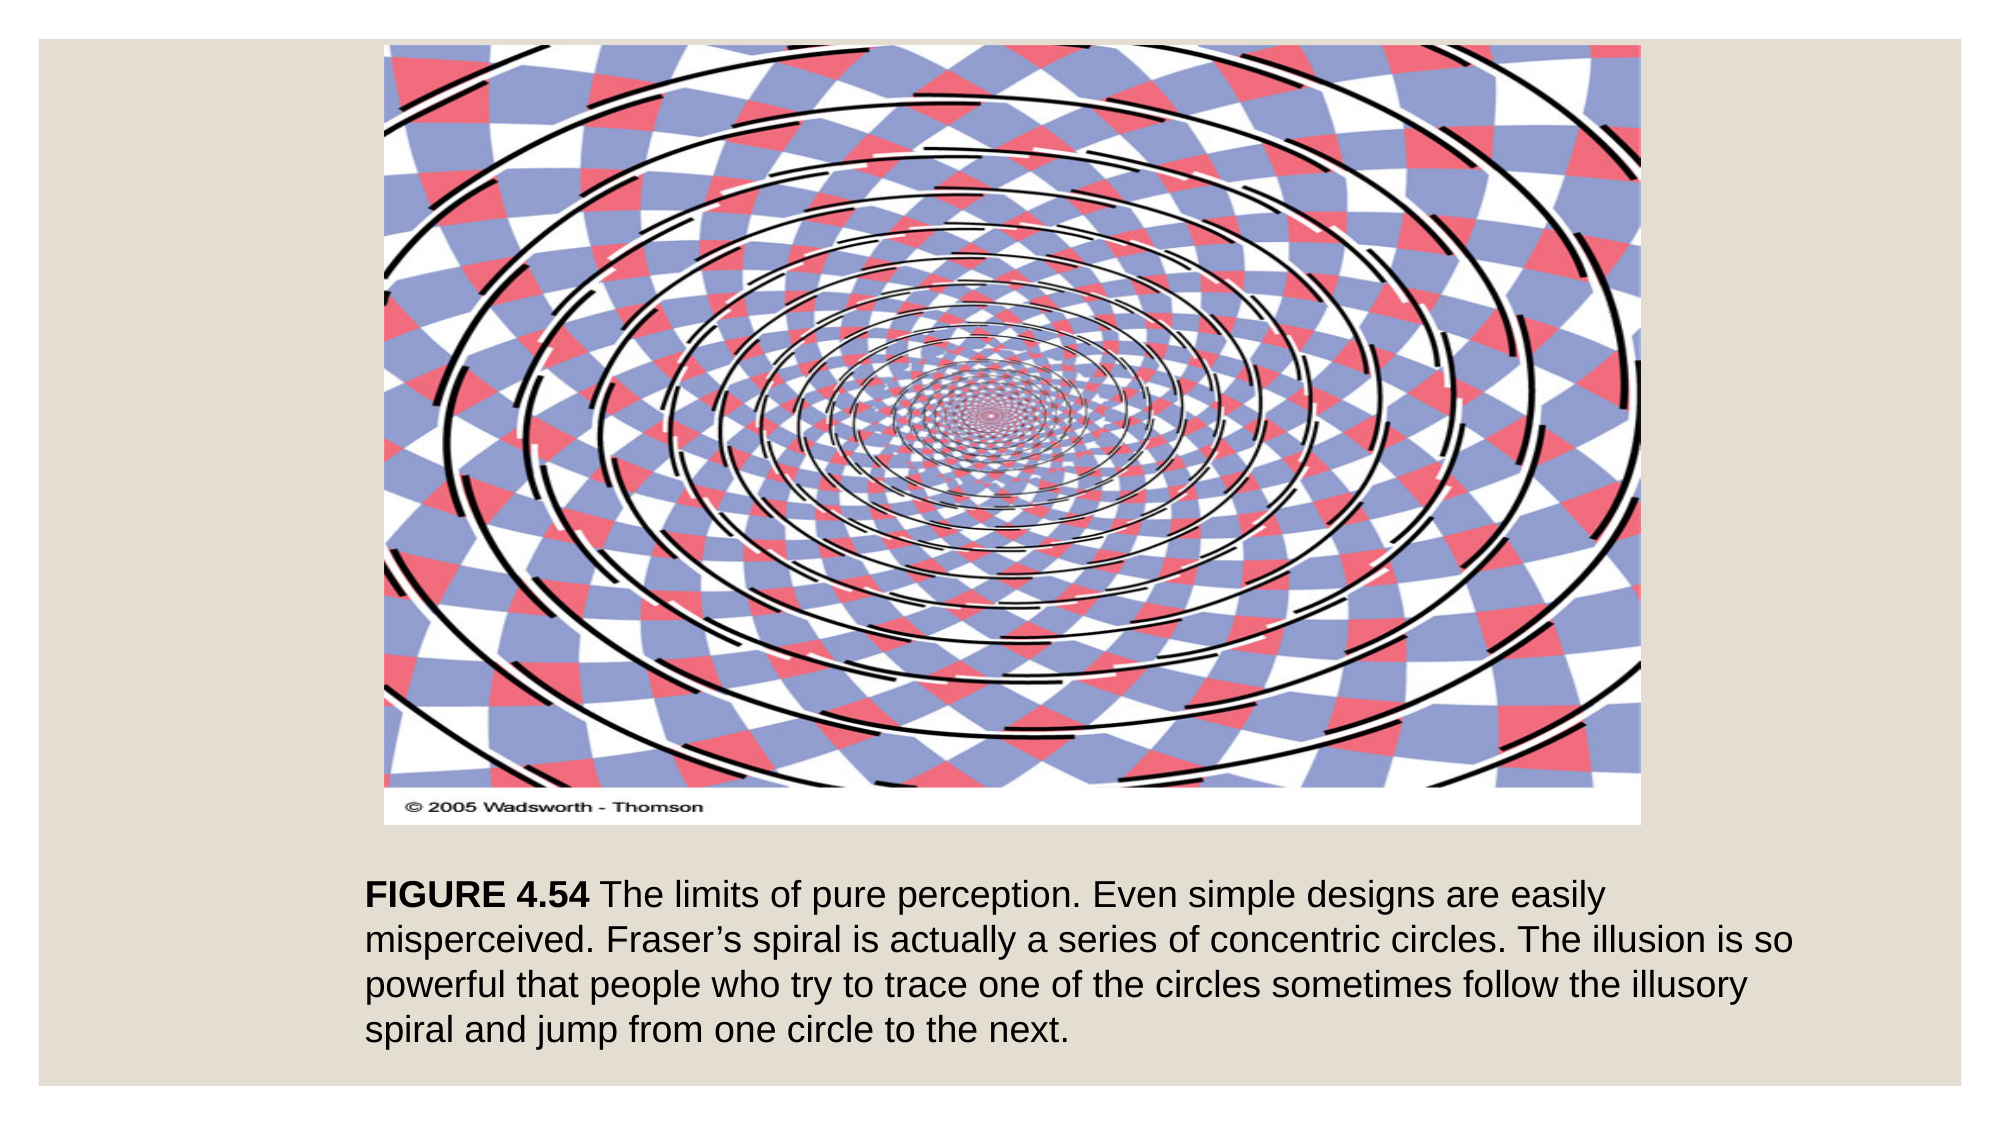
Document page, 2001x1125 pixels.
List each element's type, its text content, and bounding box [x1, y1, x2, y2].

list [384, 45, 1641, 825]
text_box FIGURE 4.54 The limits of pure perception. Even simple designs are easily misperceived. Fraser’s spiral is actually a series of concentric circles. The illusion is so powerful that people who try to trace one of the circles sometimes follow the illusory spiral and jump from one circle to the next. [350, 863, 1825, 1058]
